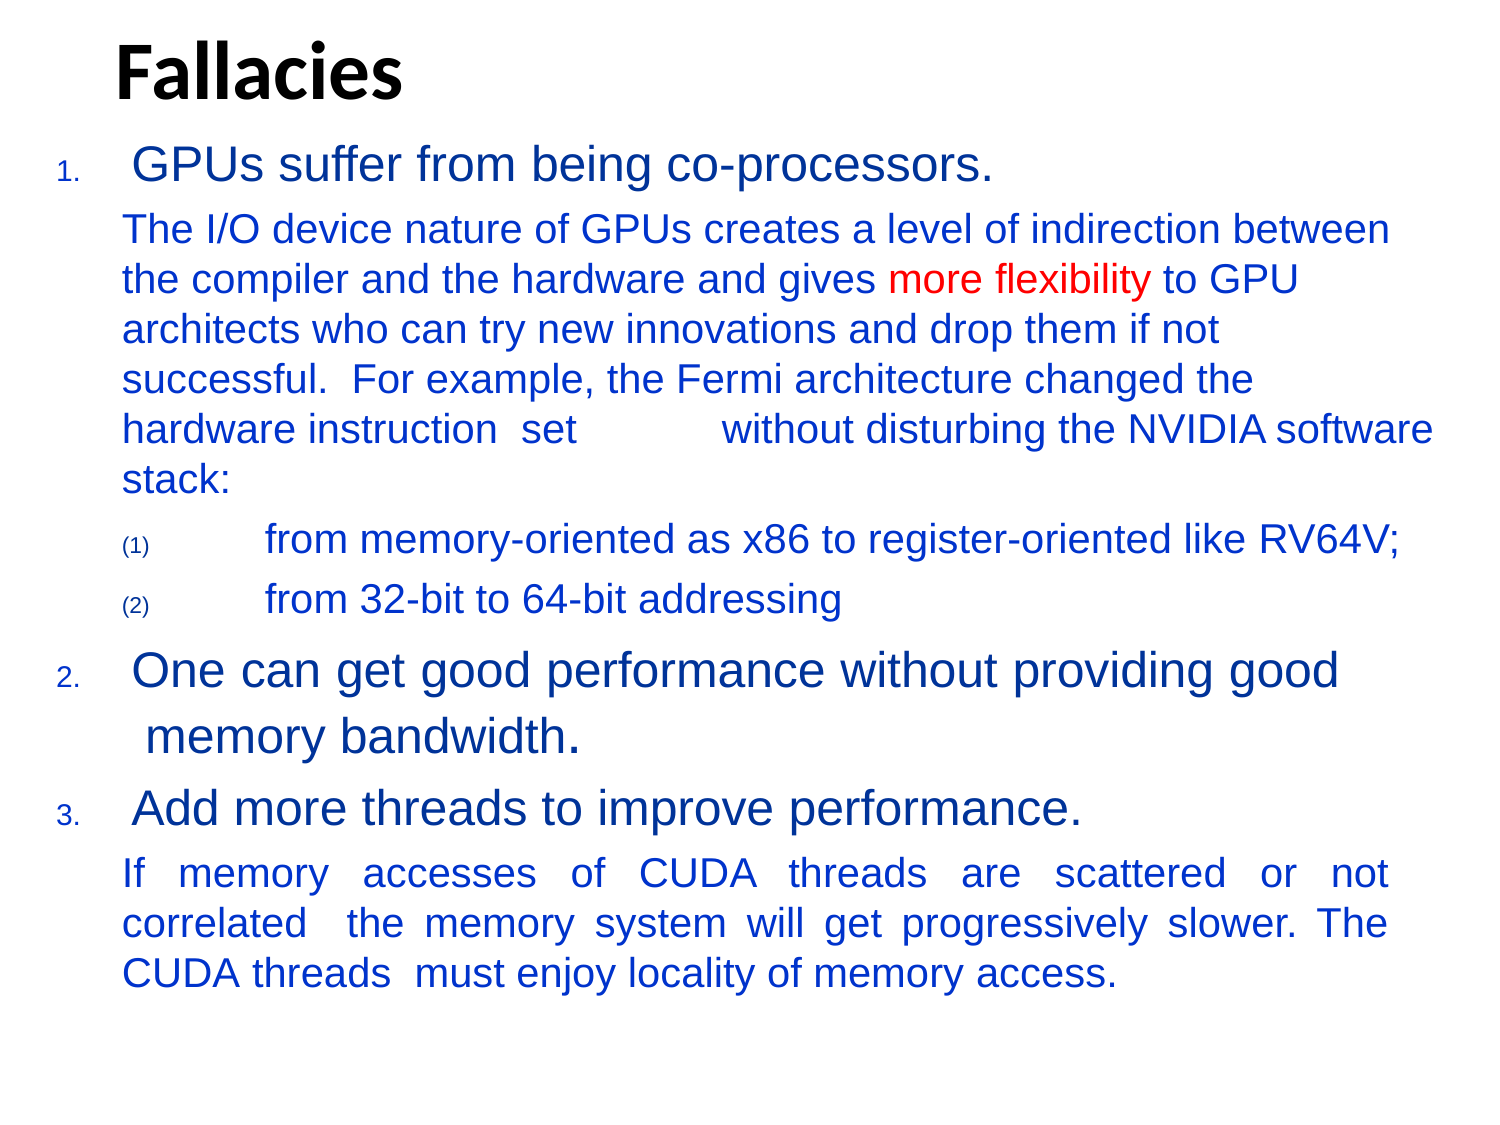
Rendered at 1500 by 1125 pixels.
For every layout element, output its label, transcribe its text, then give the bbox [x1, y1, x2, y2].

text_box GPUs suffer from being co-processors. The I/O device nature of GPUs creates a level of indirection between the compiler and the hardware and gives more flexibility to GPU architects who can try new innovations and drop them if not successful. For example, the Fermi architecture changed the hardware instruction set without disturbing the NVIDIA software stack: (1) from memory-oriented as x86 to register-oriented like RV64V; (2) from 32-bit to 64-bit addressing One can get good performance without providing good memory bandwidth. Add more threads to improve performance. If memory accesses of CUDA threads are scattered or not correlated the memory system will get progressively slower. The CUDA threads must enjoy locality of memory access. [54, 117, 1437, 996]
title Fallacies [113, 0, 654, 117]
